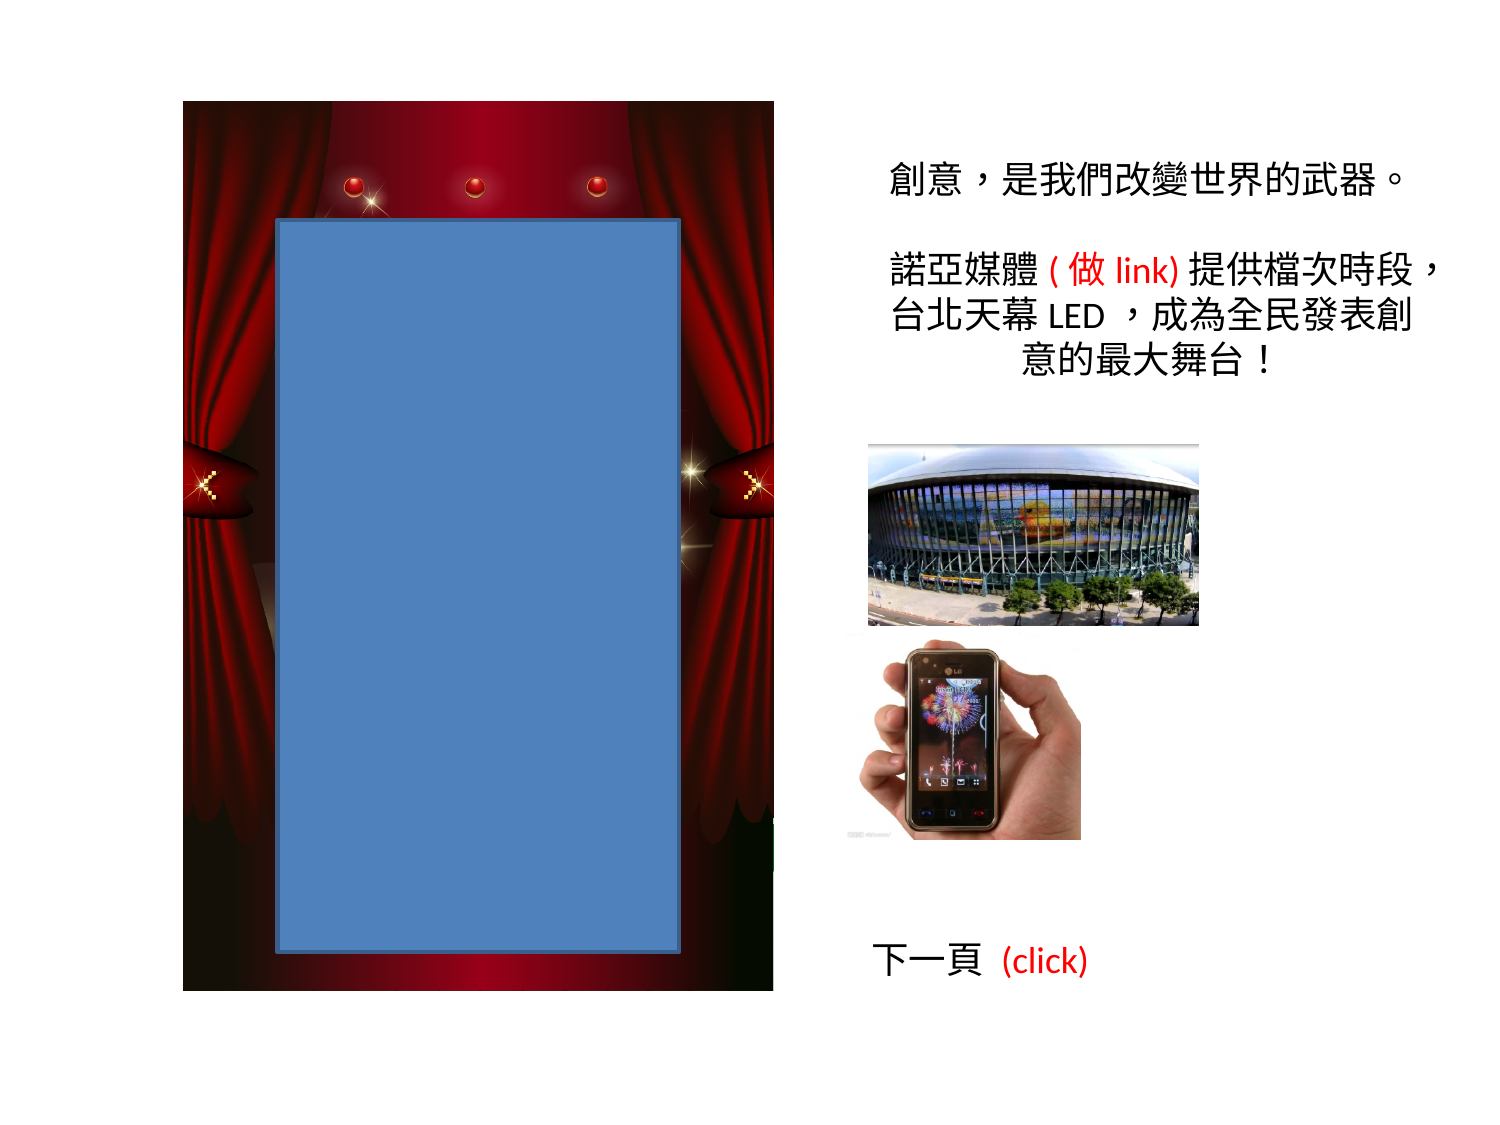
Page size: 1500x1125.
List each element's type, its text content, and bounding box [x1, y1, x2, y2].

picture [844, 633, 1081, 840]
picture [182, 101, 774, 992]
text_box 創意，是我們改變世界的武器。 諾亞媒體(做link)提供檔次時段，台北天幕LED，成為全民發表創意的最大舞台！ [856, 148, 1447, 434]
text_box 下一頁 (click) [856, 928, 1436, 989]
picture [867, 444, 1200, 626]
